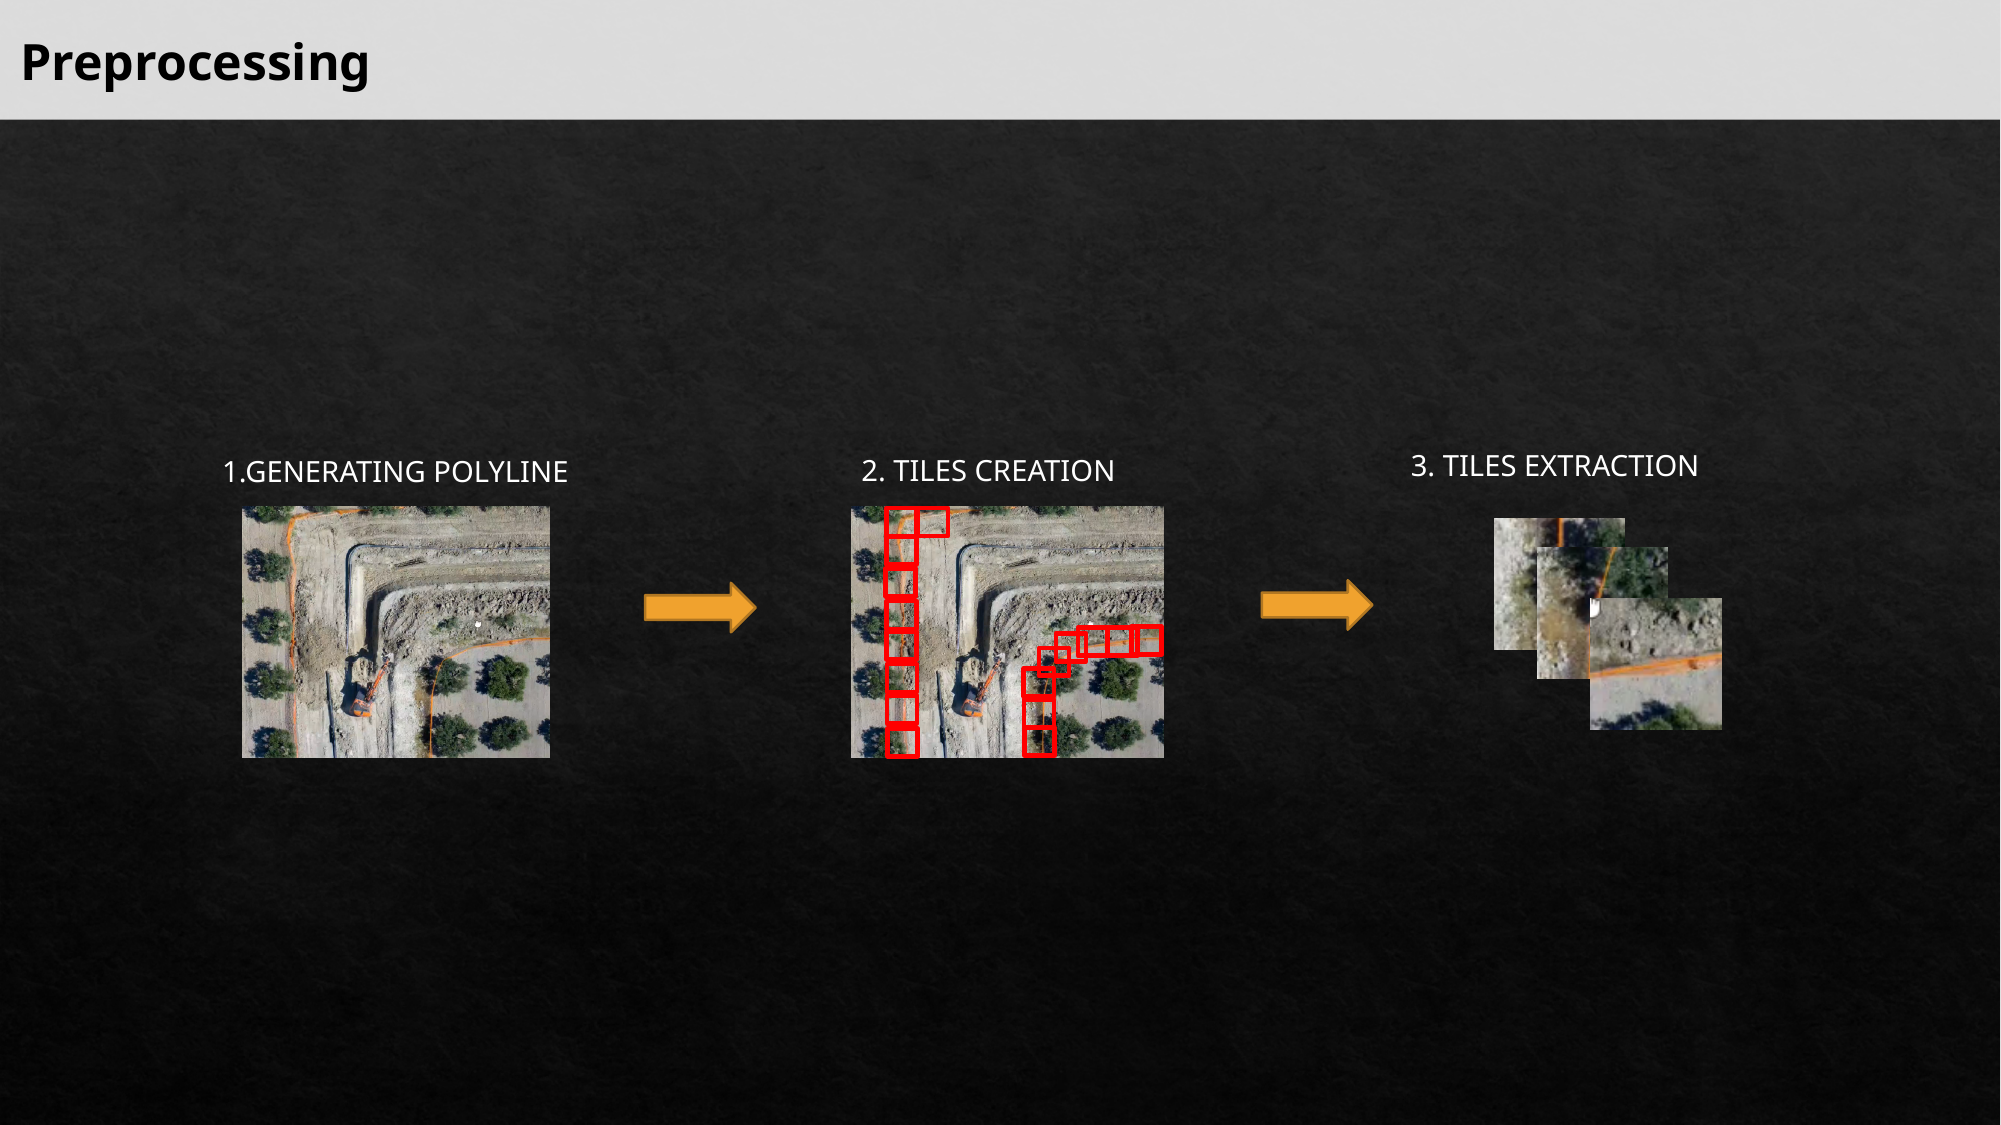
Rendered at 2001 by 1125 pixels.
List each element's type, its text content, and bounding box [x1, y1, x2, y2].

picture [241, 506, 551, 758]
text_box Preprocessing [0, 0, 2000, 120]
picture [1493, 518, 1722, 730]
text_box [1260, 579, 1374, 631]
text_box [643, 581, 757, 634]
text_box 1.GENERATING POLYLINE [206, 445, 584, 496]
text_box 2. TILES CREATION [846, 445, 1367, 495]
text_box 3. TILES EXTRACTION [1395, 440, 1916, 490]
picture [851, 506, 1164, 758]
